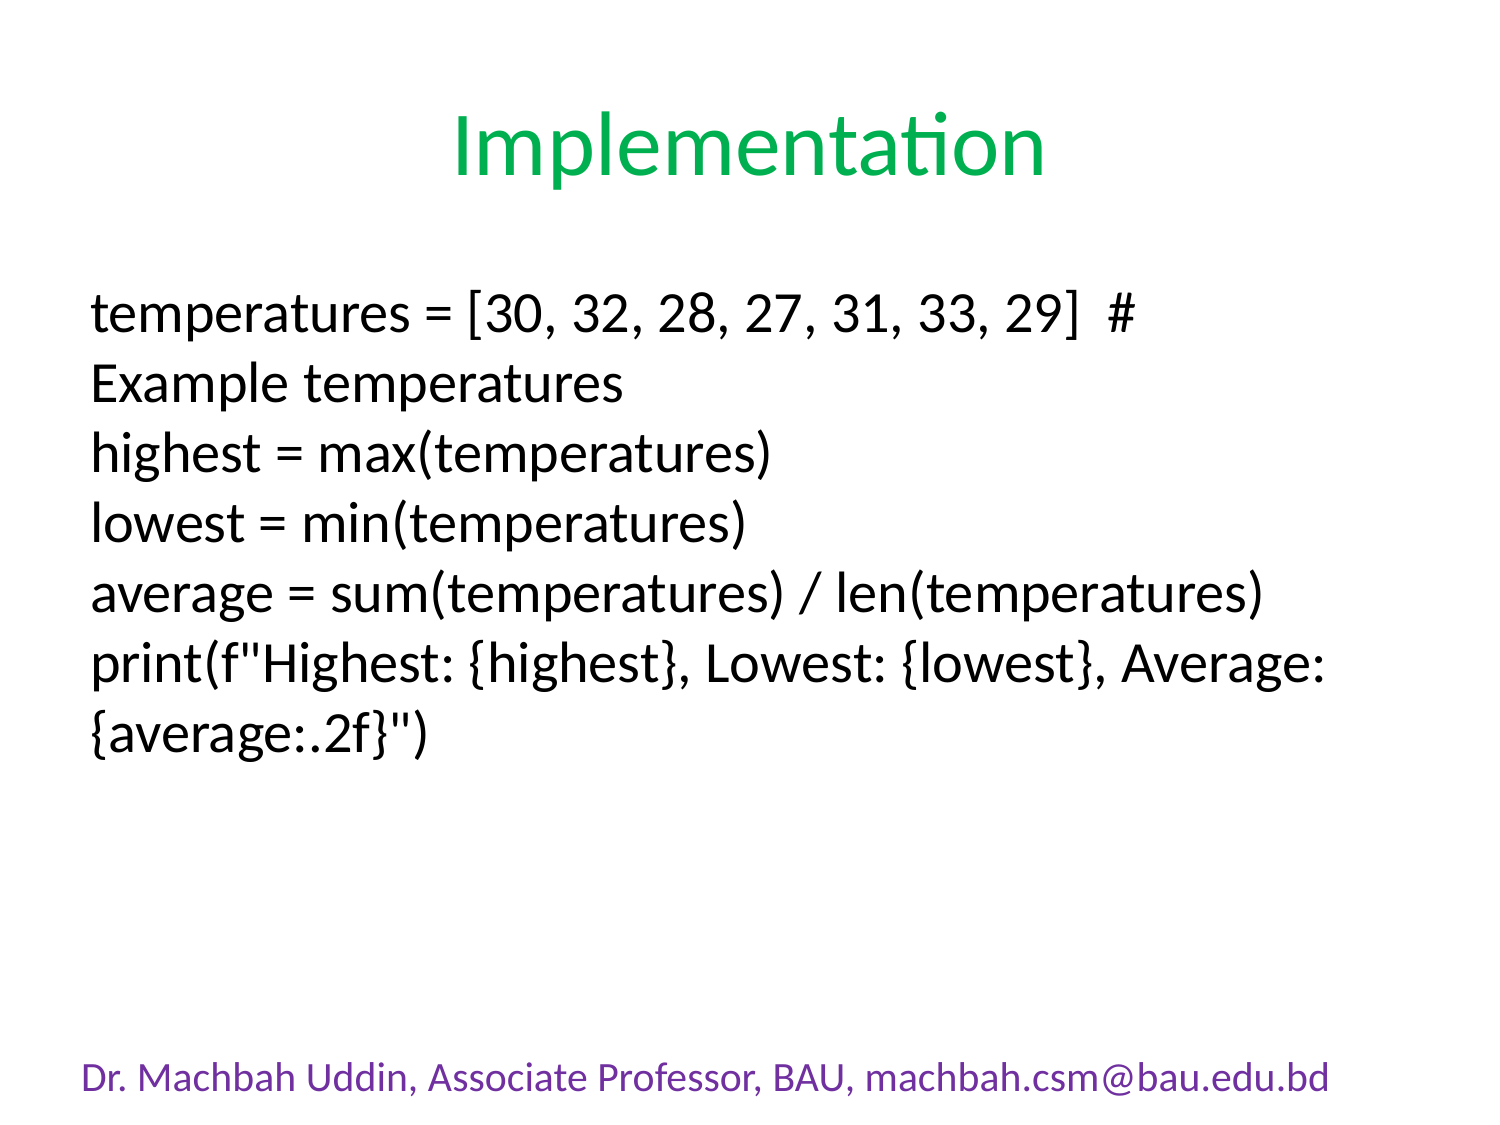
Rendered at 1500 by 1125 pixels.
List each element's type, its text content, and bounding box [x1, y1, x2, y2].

title Implementation [75, 45, 1425, 233]
text_box temperatures = [30, 32, 28, 27, 31, 33, 29] # Example temperatures highest = max(temperatures) lowest = min(temperatures) average = sum(temperatures) / len(temperatures) print(f"Highest: {highest}, Lowest: {lowest}, Average: {average:.2f}") [74, 267, 1348, 772]
